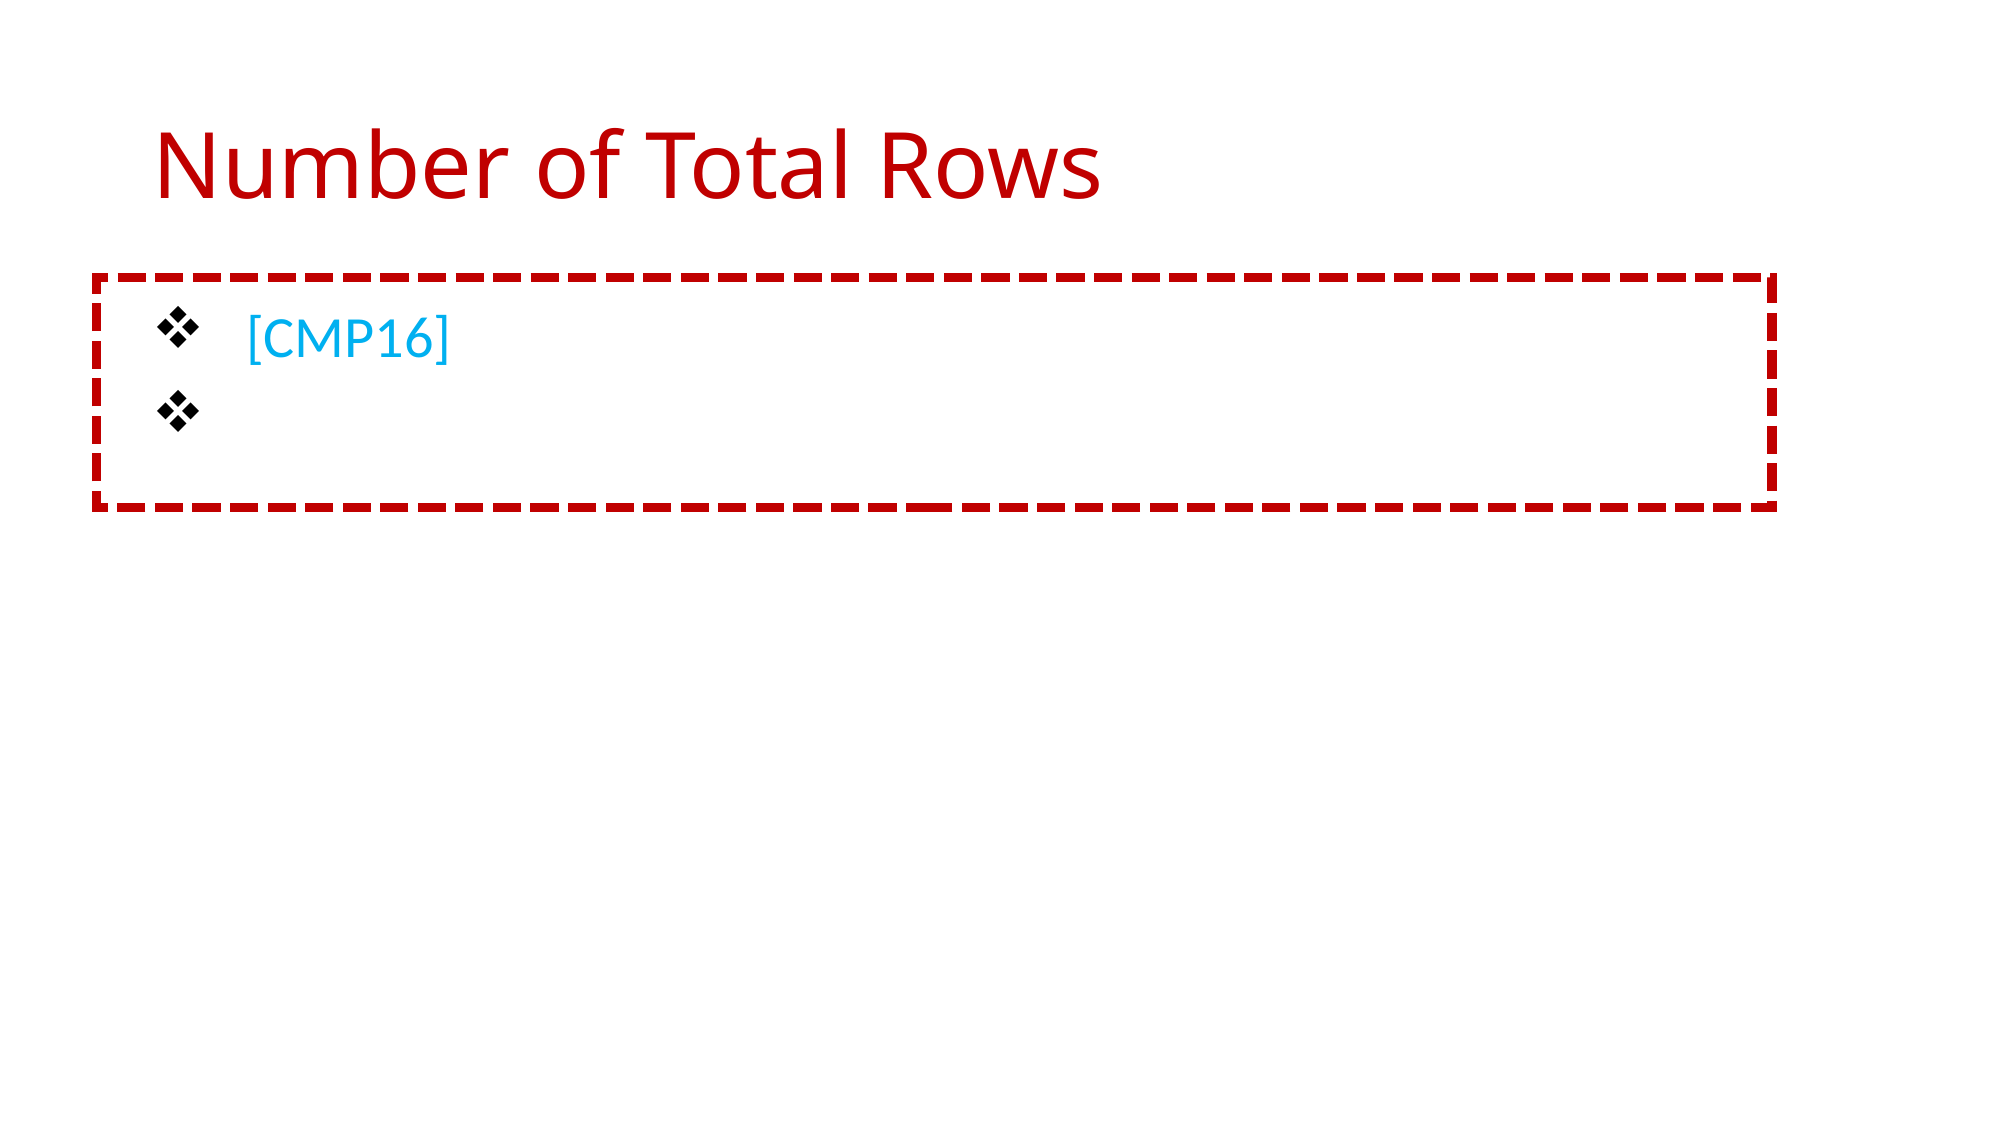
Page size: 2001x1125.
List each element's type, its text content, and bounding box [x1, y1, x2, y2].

text_box [95, 276, 1773, 508]
title Number of Total Rows [137, 59, 1863, 278]
